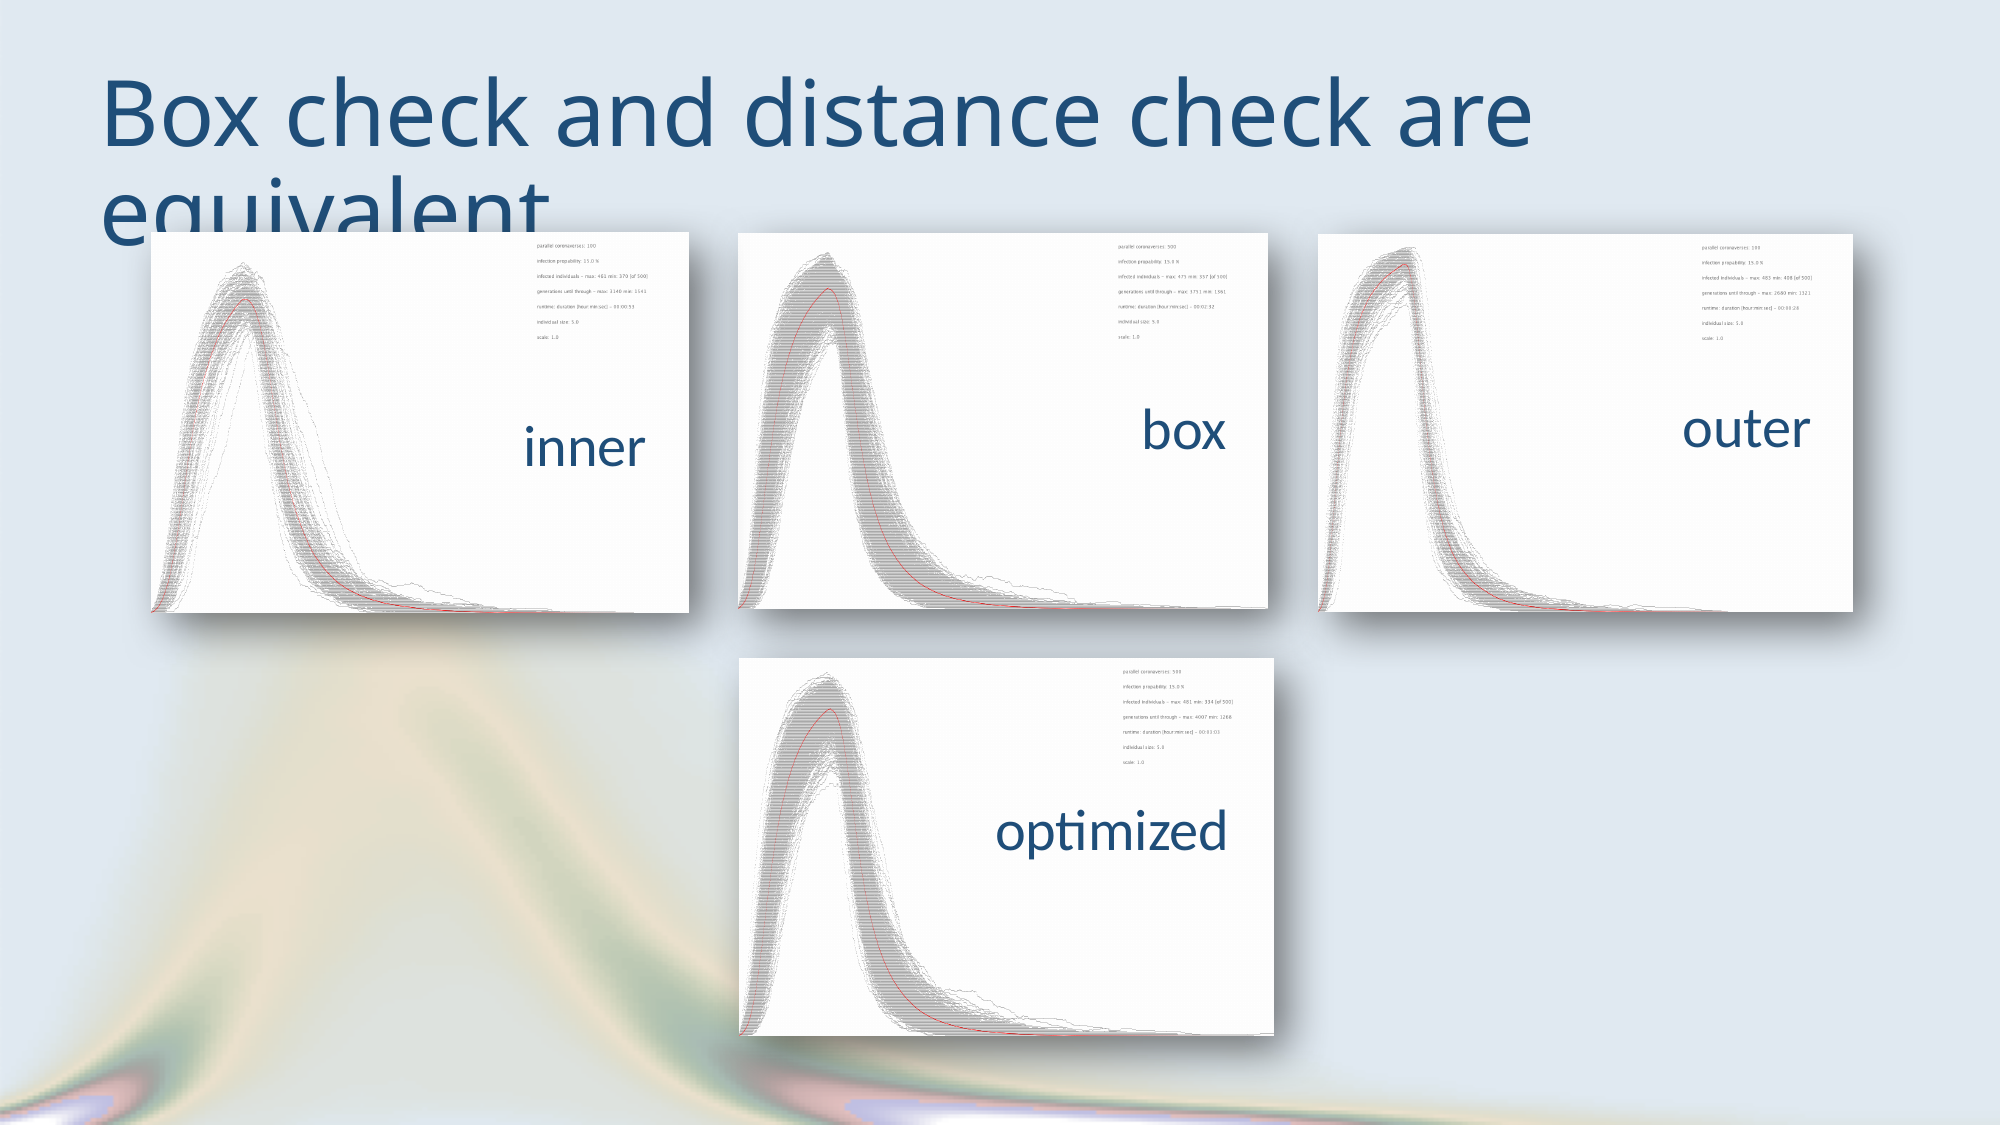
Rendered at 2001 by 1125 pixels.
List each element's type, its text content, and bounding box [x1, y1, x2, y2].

picture [738, 233, 1268, 609]
picture [151, 232, 689, 613]
picture [1318, 234, 1853, 612]
picture [739, 658, 1274, 1036]
text_box Box check and distance check are equivalent [84, 59, 1863, 177]
